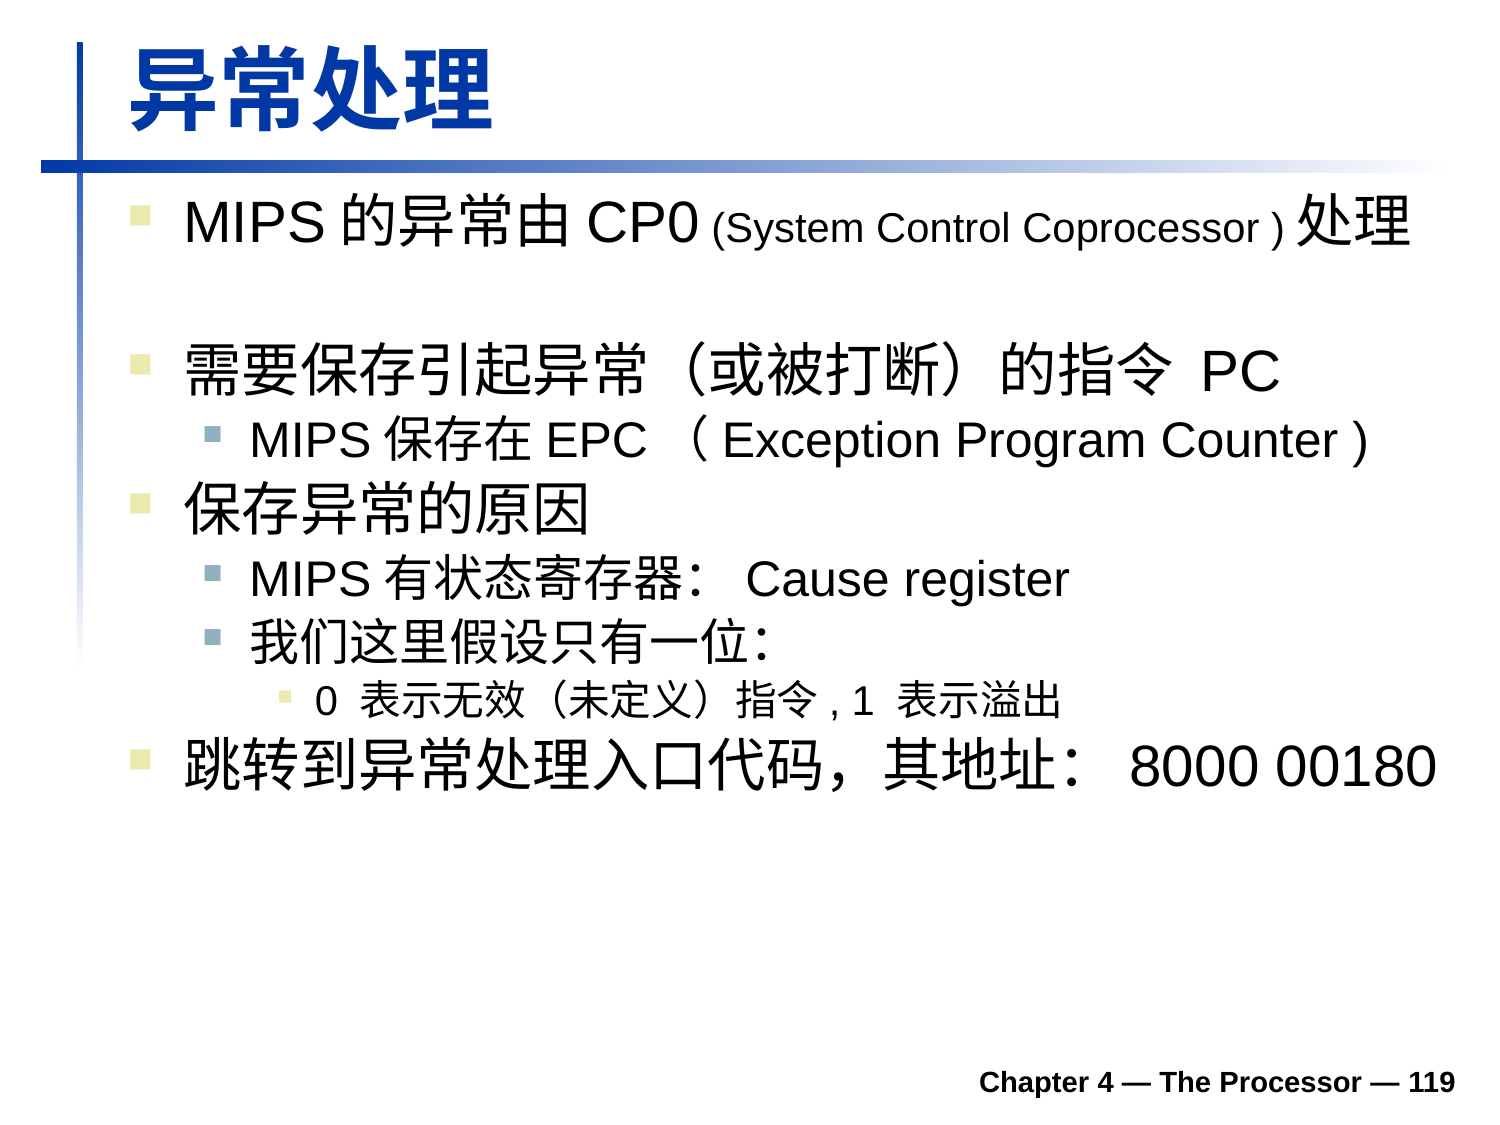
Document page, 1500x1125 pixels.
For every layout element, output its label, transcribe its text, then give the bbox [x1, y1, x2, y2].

list MIPS的异常由CP0 (System Control Coprocessor )处理 需要保存引起异常（或被打断）的指令 PC MIPS保存在EPC（Exception Program Counter ) 保存异常的原因 MIPS有状态寄存器：Cause register 我们这里假设只有一位： 0 表示无效（未定义）指令, 1 表示溢出 跳转到异常处理入口代码，其地址：8000 00180 [112, 184, 1469, 1024]
footer Chapter 4 — The Processor — 119 [277, 1046, 1471, 1106]
title 异常处理 [112, 23, 1468, 149]
